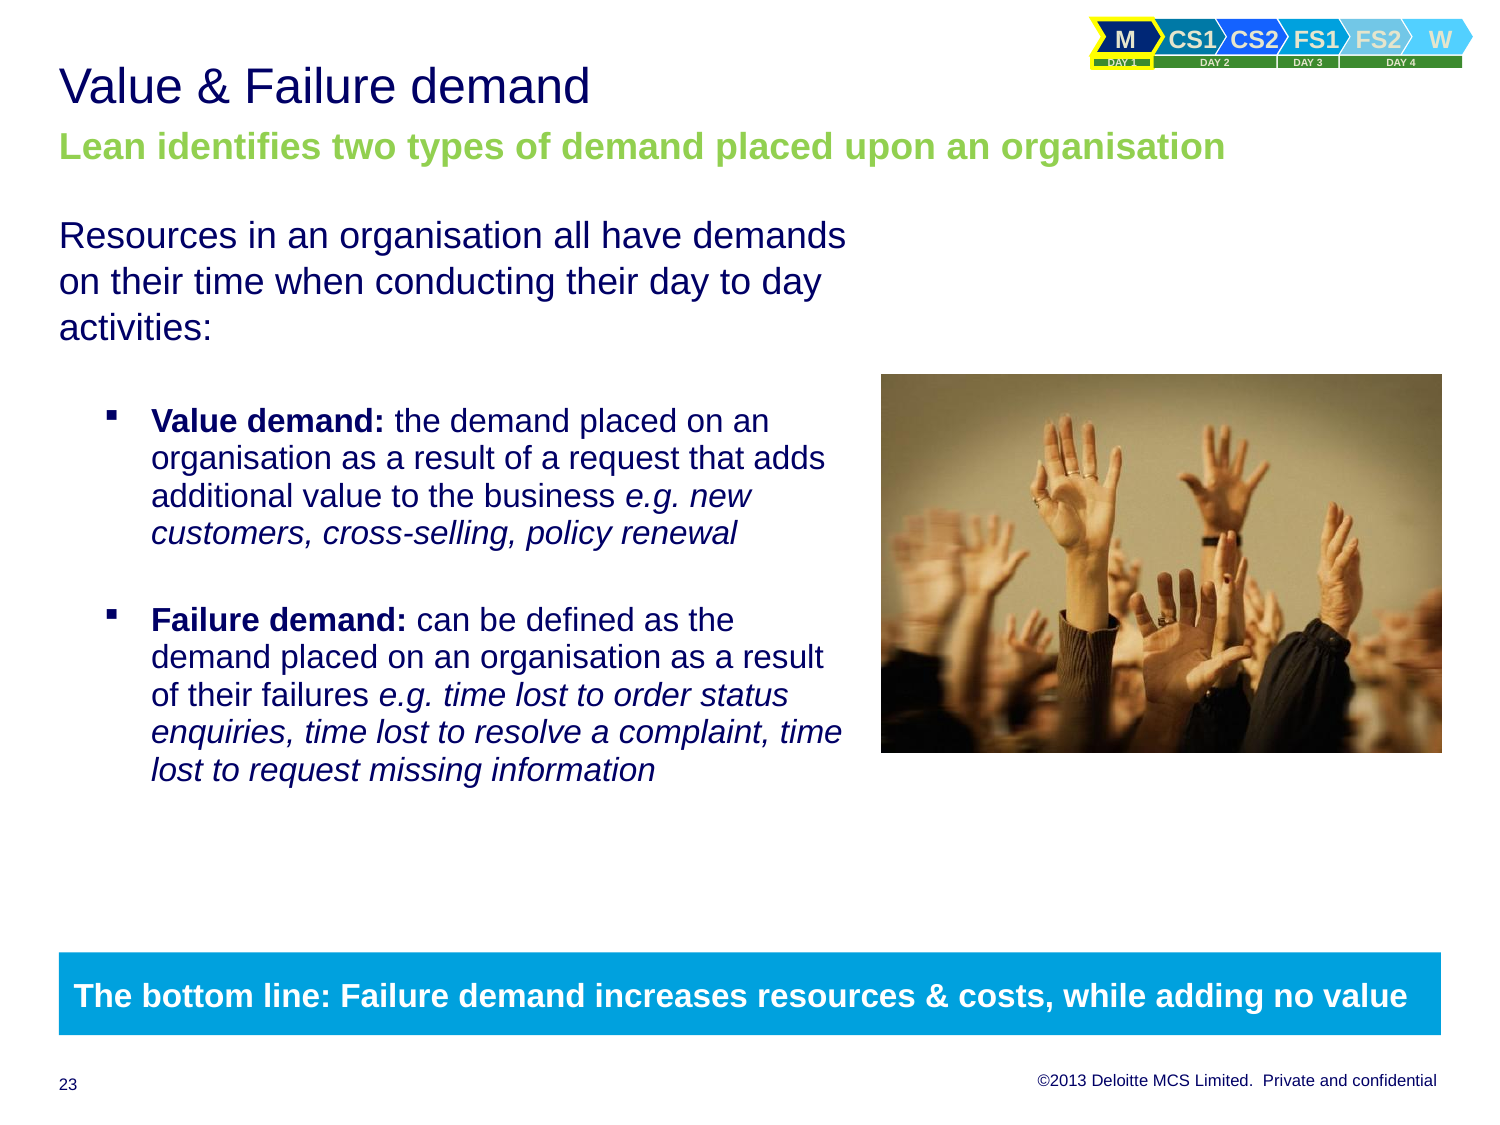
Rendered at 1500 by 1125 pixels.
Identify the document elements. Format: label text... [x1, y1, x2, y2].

picture [881, 374, 1442, 754]
text_box Resources in an organisation all have demands on their time when conducting their day to day activities: Value demand: the demand placed on an organisation as a result of a request that adds additional value to the business e.g. new customers, cross-selling, policy renewal Failure demand: can be defined as the demand placed on an organisation as a result of their failures e.g. time lost to order status enquiries, time lost to resolve a complaint, time lost to request missing information [58, 210, 848, 917]
title Value & Failure demand Lean identifies two types of demand placed upon an organisation [58, 58, 1441, 163]
slide_number 23 [58, 1073, 118, 1095]
text_box The bottom line: Failure demand increases resources & costs, while adding no value [58, 952, 1441, 1036]
